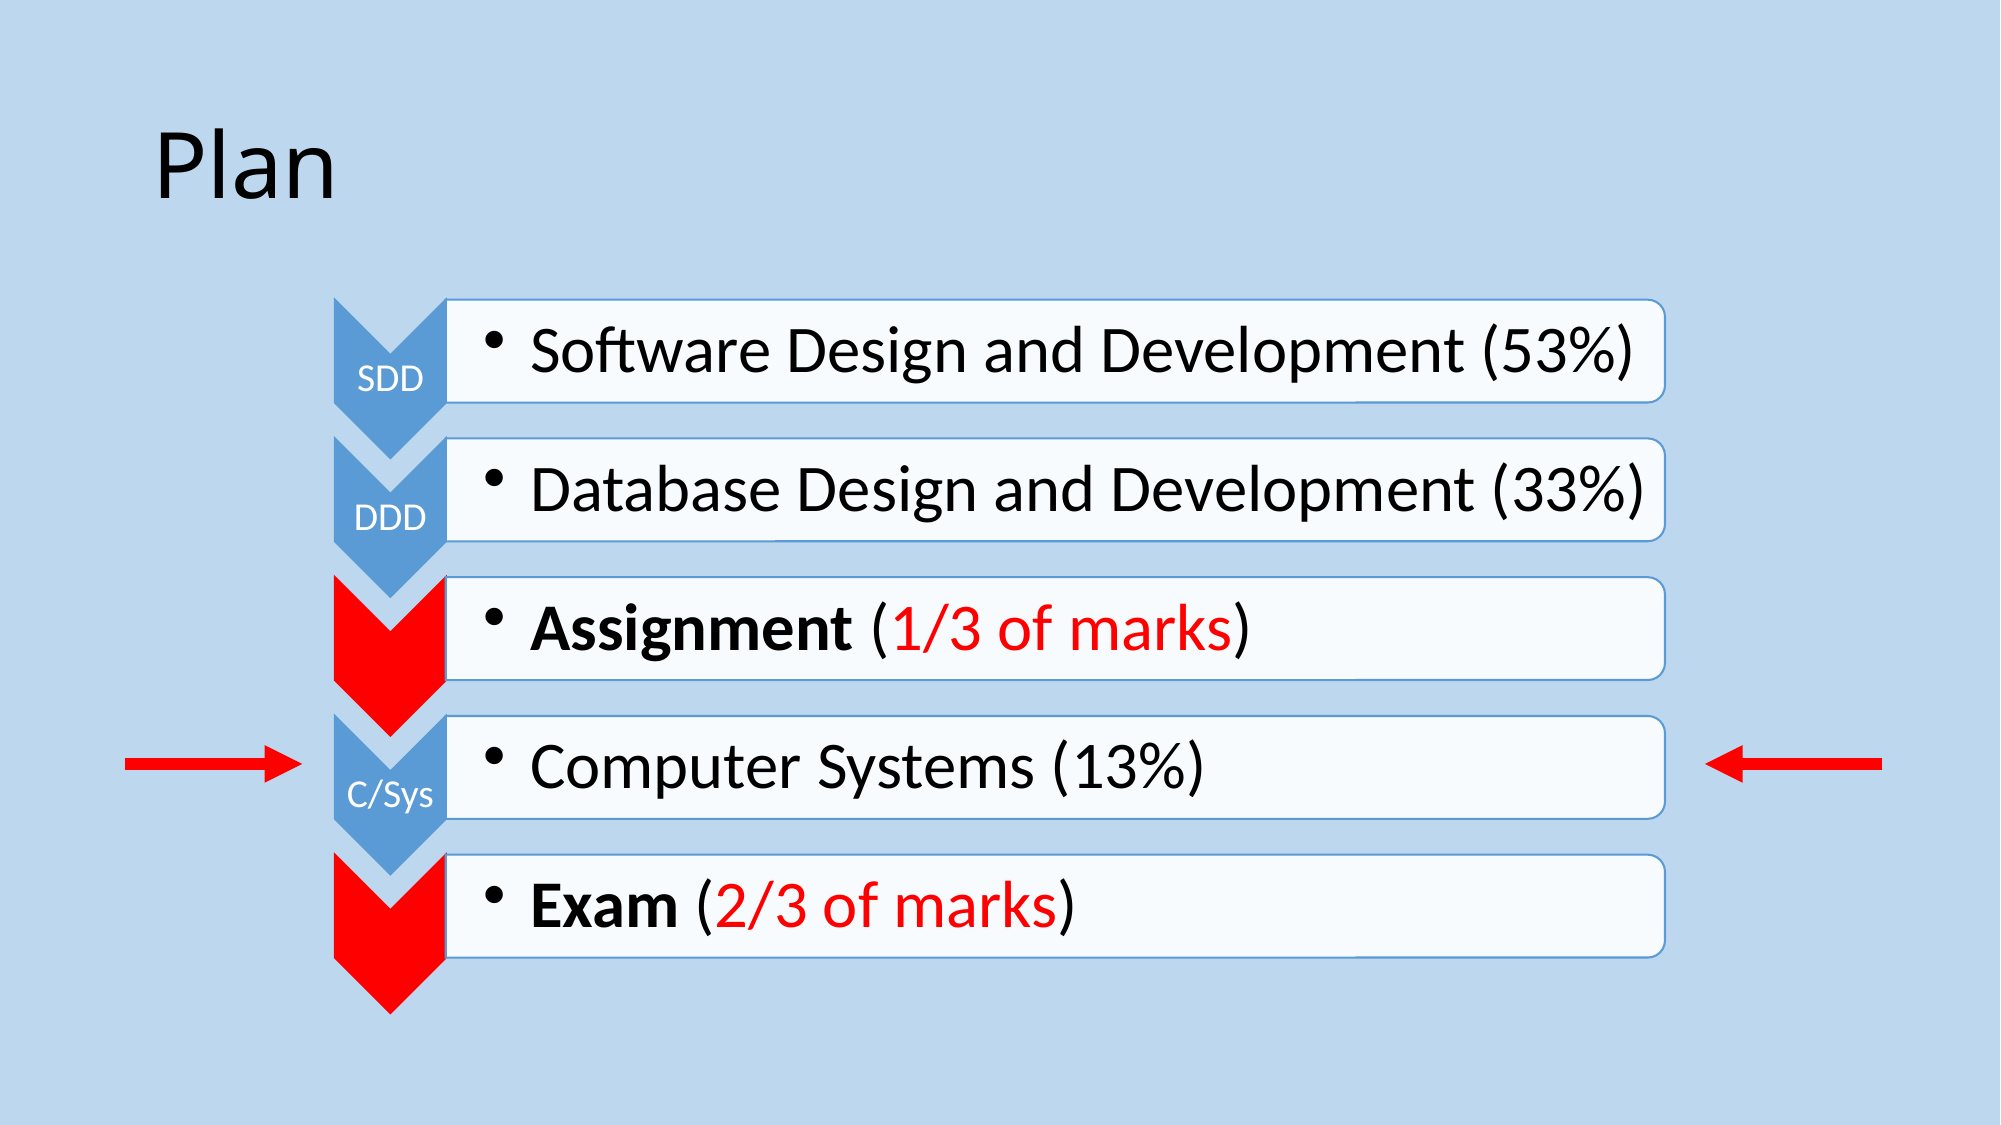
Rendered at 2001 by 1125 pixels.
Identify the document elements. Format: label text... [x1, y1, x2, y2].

title Plan [137, 59, 1863, 278]
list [334, 299, 1665, 1014]
